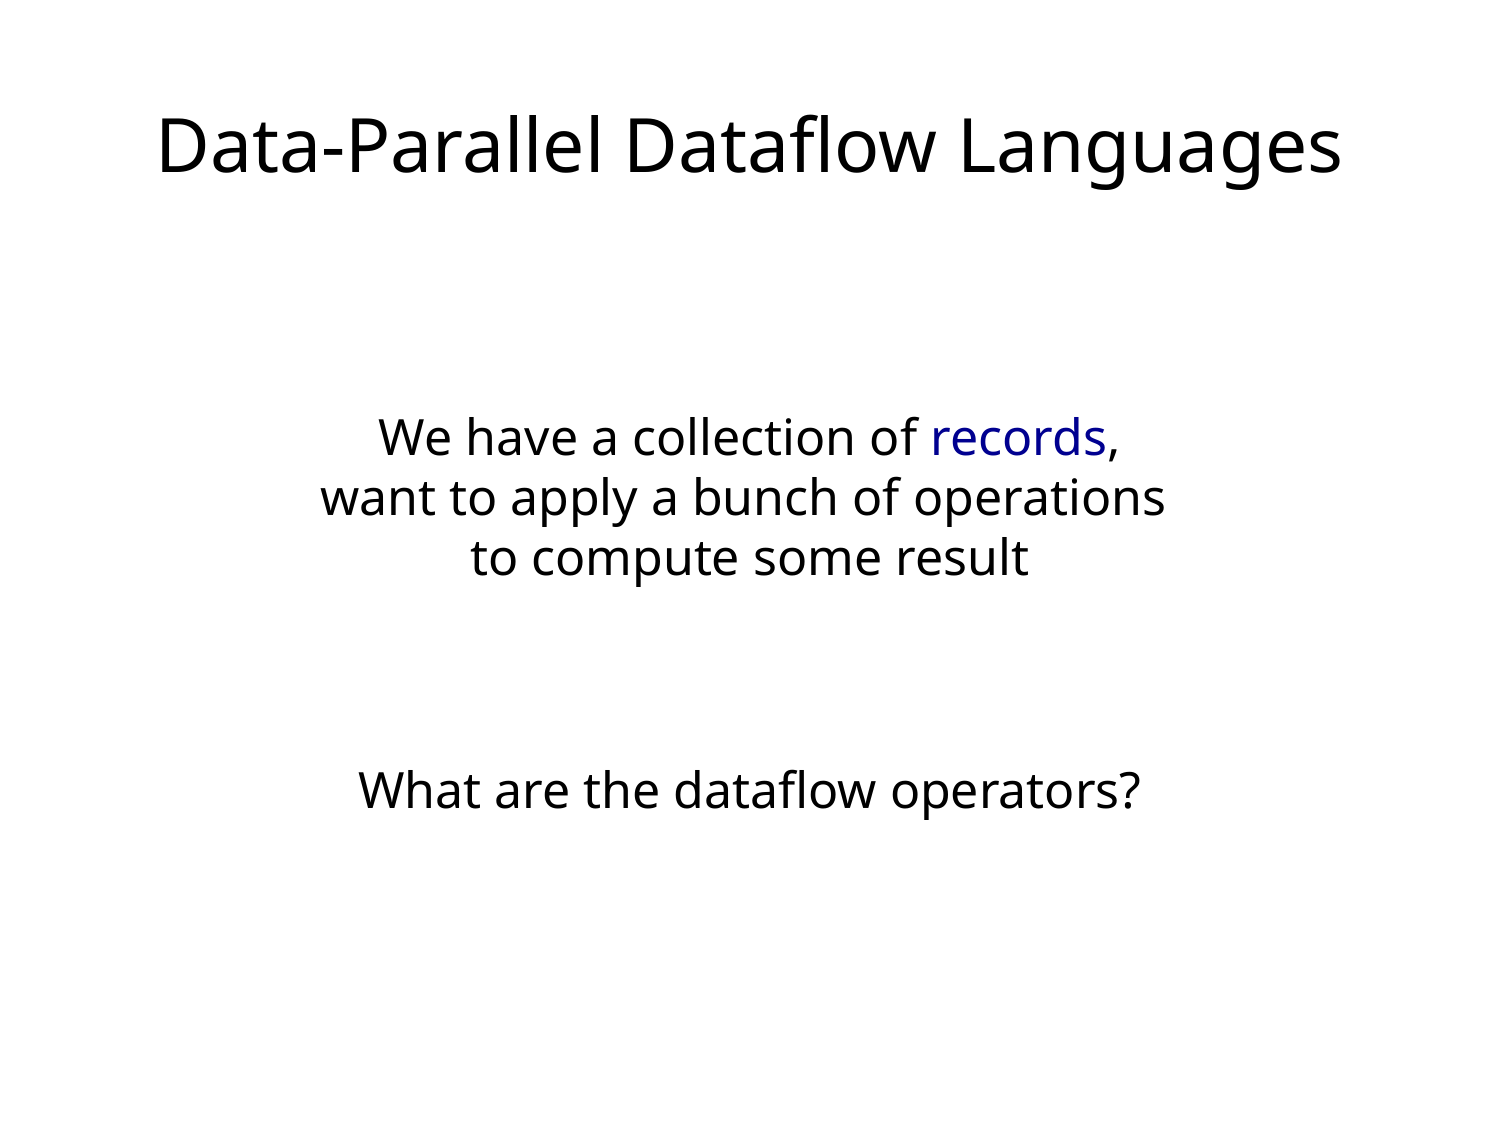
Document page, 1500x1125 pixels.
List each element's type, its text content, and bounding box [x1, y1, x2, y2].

text_box Data-Parallel Dataflow Languages [0, 90, 1500, 203]
text_box We have a collection of records, want to apply a bunch of operations to compute some result [0, 397, 1500, 593]
text_box What are the dataflow operators? [0, 751, 1500, 826]
